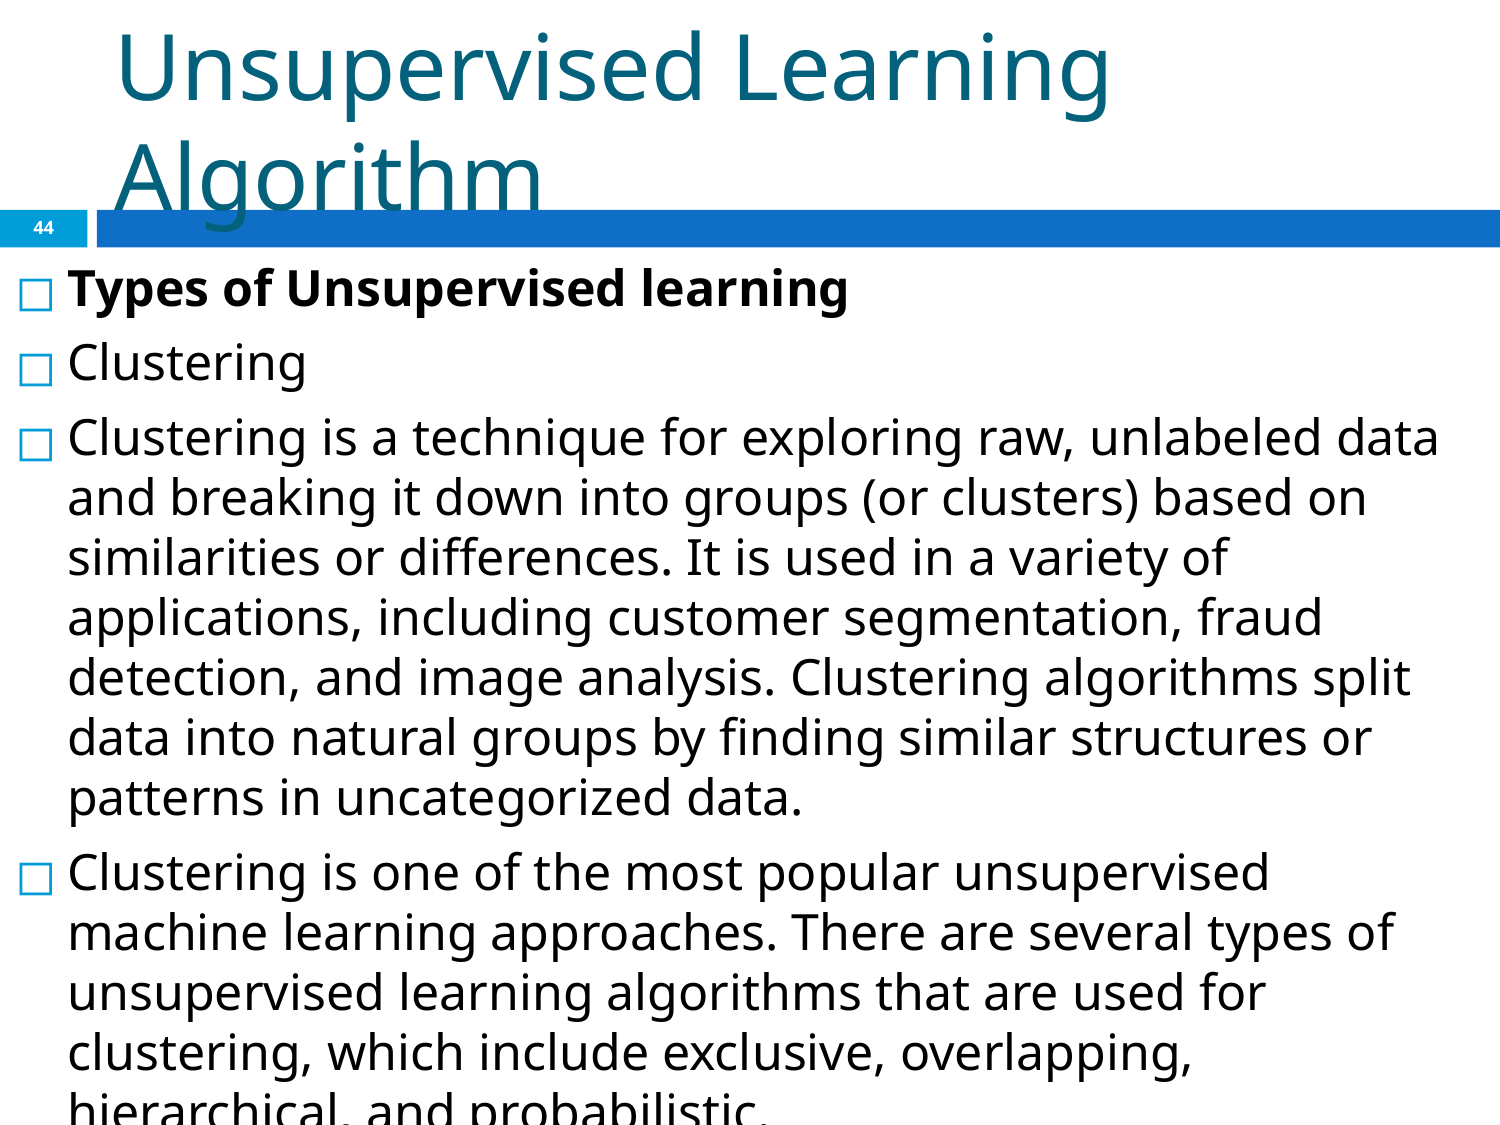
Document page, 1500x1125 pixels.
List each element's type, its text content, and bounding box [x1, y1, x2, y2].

title Unsupervised Learning Algorithm [99, 37, 1438, 200]
list Types of Unsupervised learning Clustering Clustering is a technique for exploring raw, unlabeled data and breaking it down into groups (or clusters) based on similarities or differences. It is used in a variety of applications, including customer segmentation, fraud detection, and image analysis. Clustering algorithms split data into natural groups by finding similar structures or patterns in uncategorized data. Clustering is one of the most popular unsupervised machine learning approaches. There are several types of unsupervised learning algorithms that are used for clustering, which include exclusive, overlapping, hierarchical, and probabilistic. [0, 248, 1500, 1125]
slide_number ‹#› [0, 208, 88, 249]
